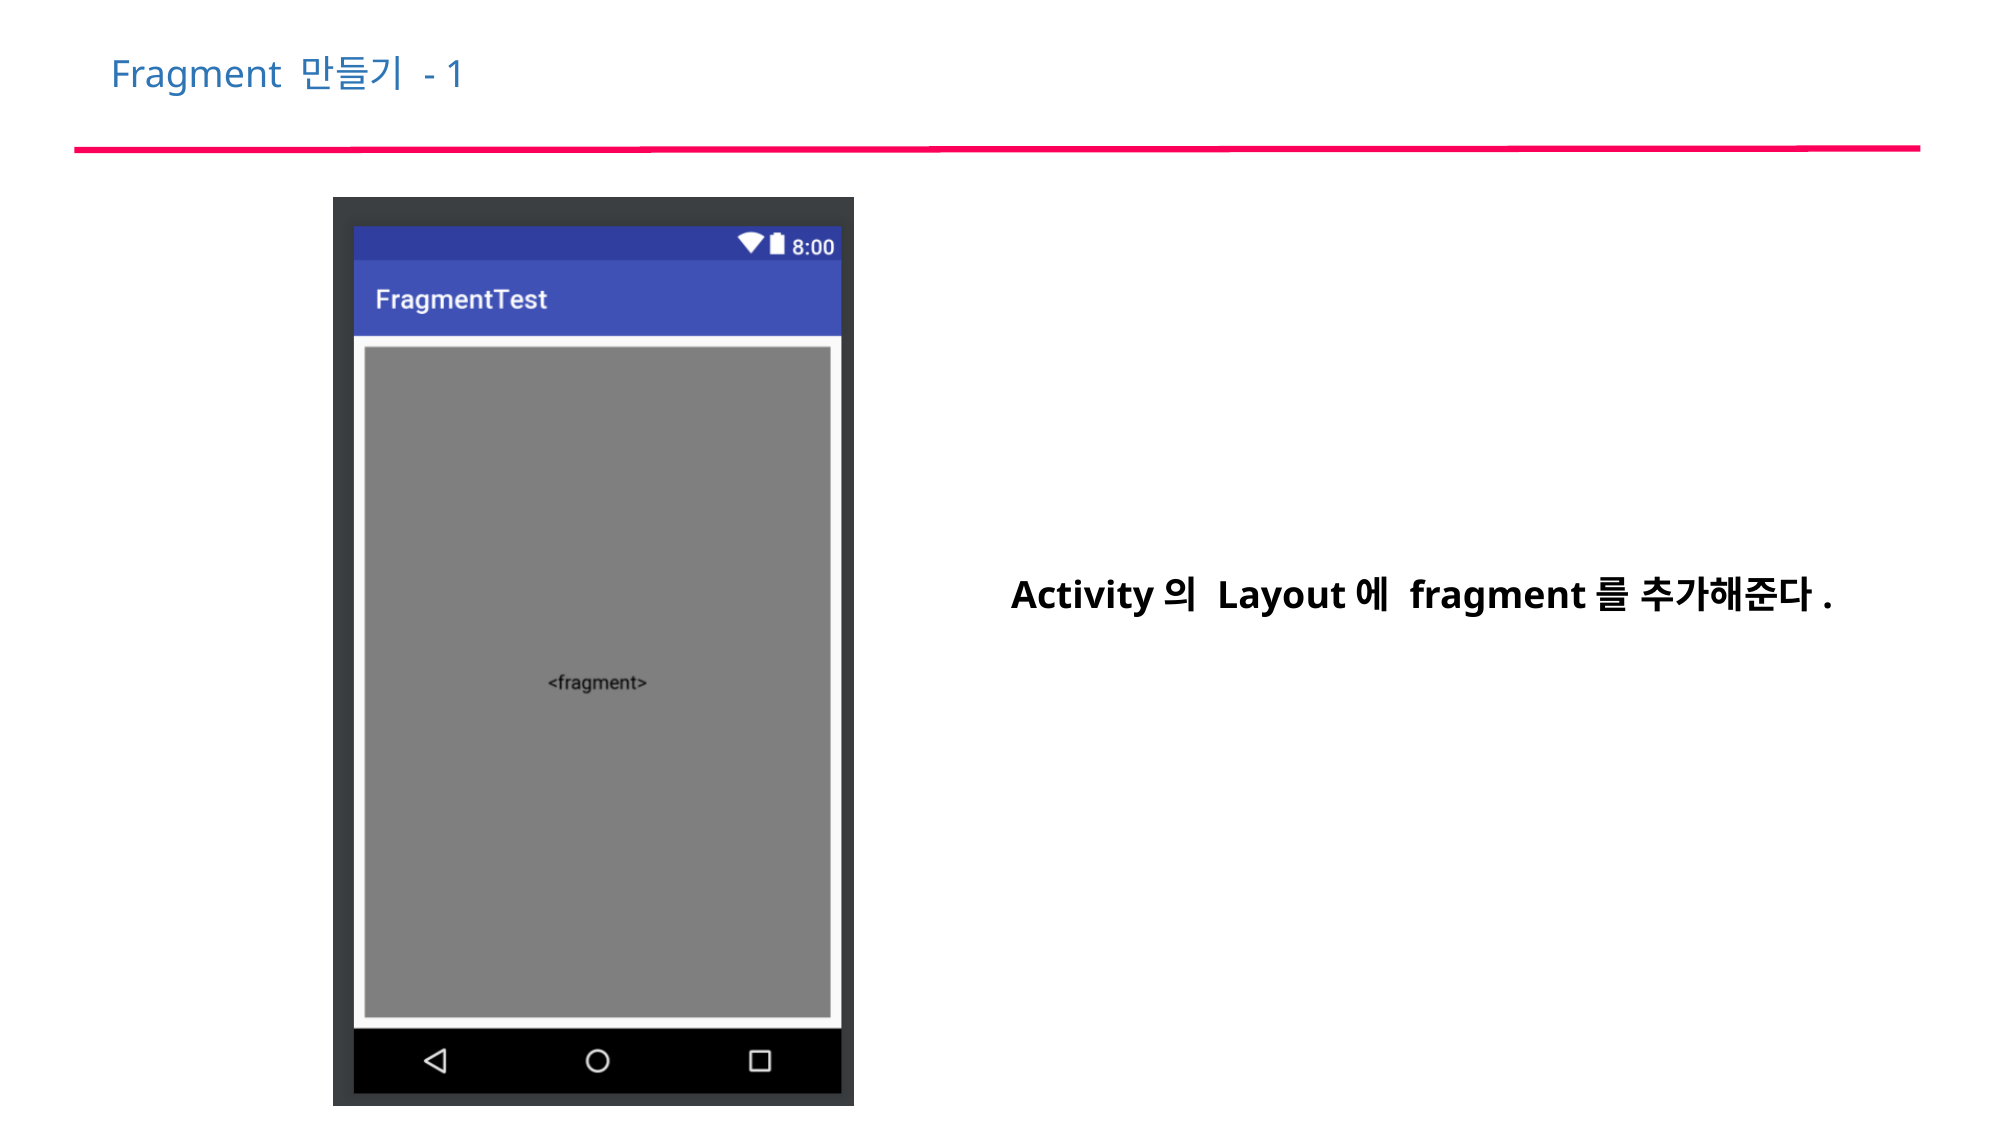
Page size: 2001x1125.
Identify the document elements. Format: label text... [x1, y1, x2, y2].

text_box Activity의 Layout에 fragment를 추가해준다. [922, 563, 1922, 624]
text_box Fragment 만들기 - 1 [95, 42, 1442, 103]
picture [333, 197, 854, 1106]
text_box [77, 0, 1923, 151]
